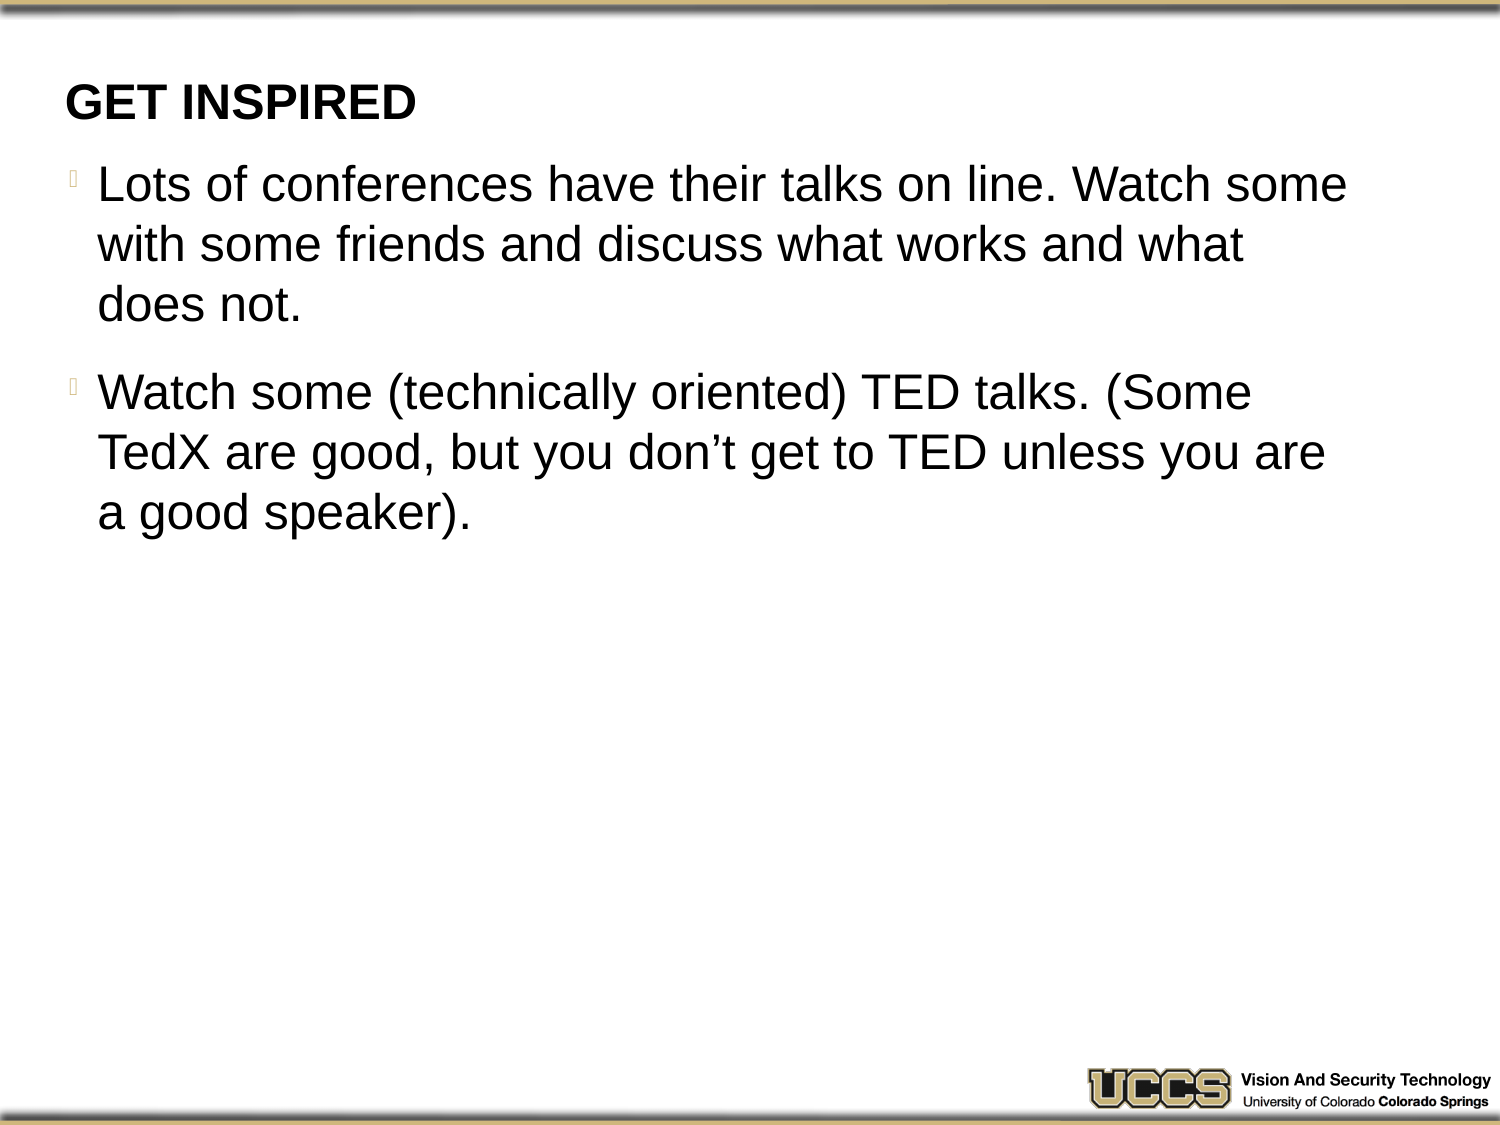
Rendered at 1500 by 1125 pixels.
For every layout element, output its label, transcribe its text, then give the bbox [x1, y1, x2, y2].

picture [1079, 1061, 1495, 1118]
list Lots of conferences have their talks on line. Watch some with some friends and discuss what works and what does not. Watch some (technically oriented) TED talks. (Some TedX are good, but you don’t get to TED unless you are a good speaker). [53, 143, 1367, 1069]
title Get inspired [50, 24, 1450, 138]
